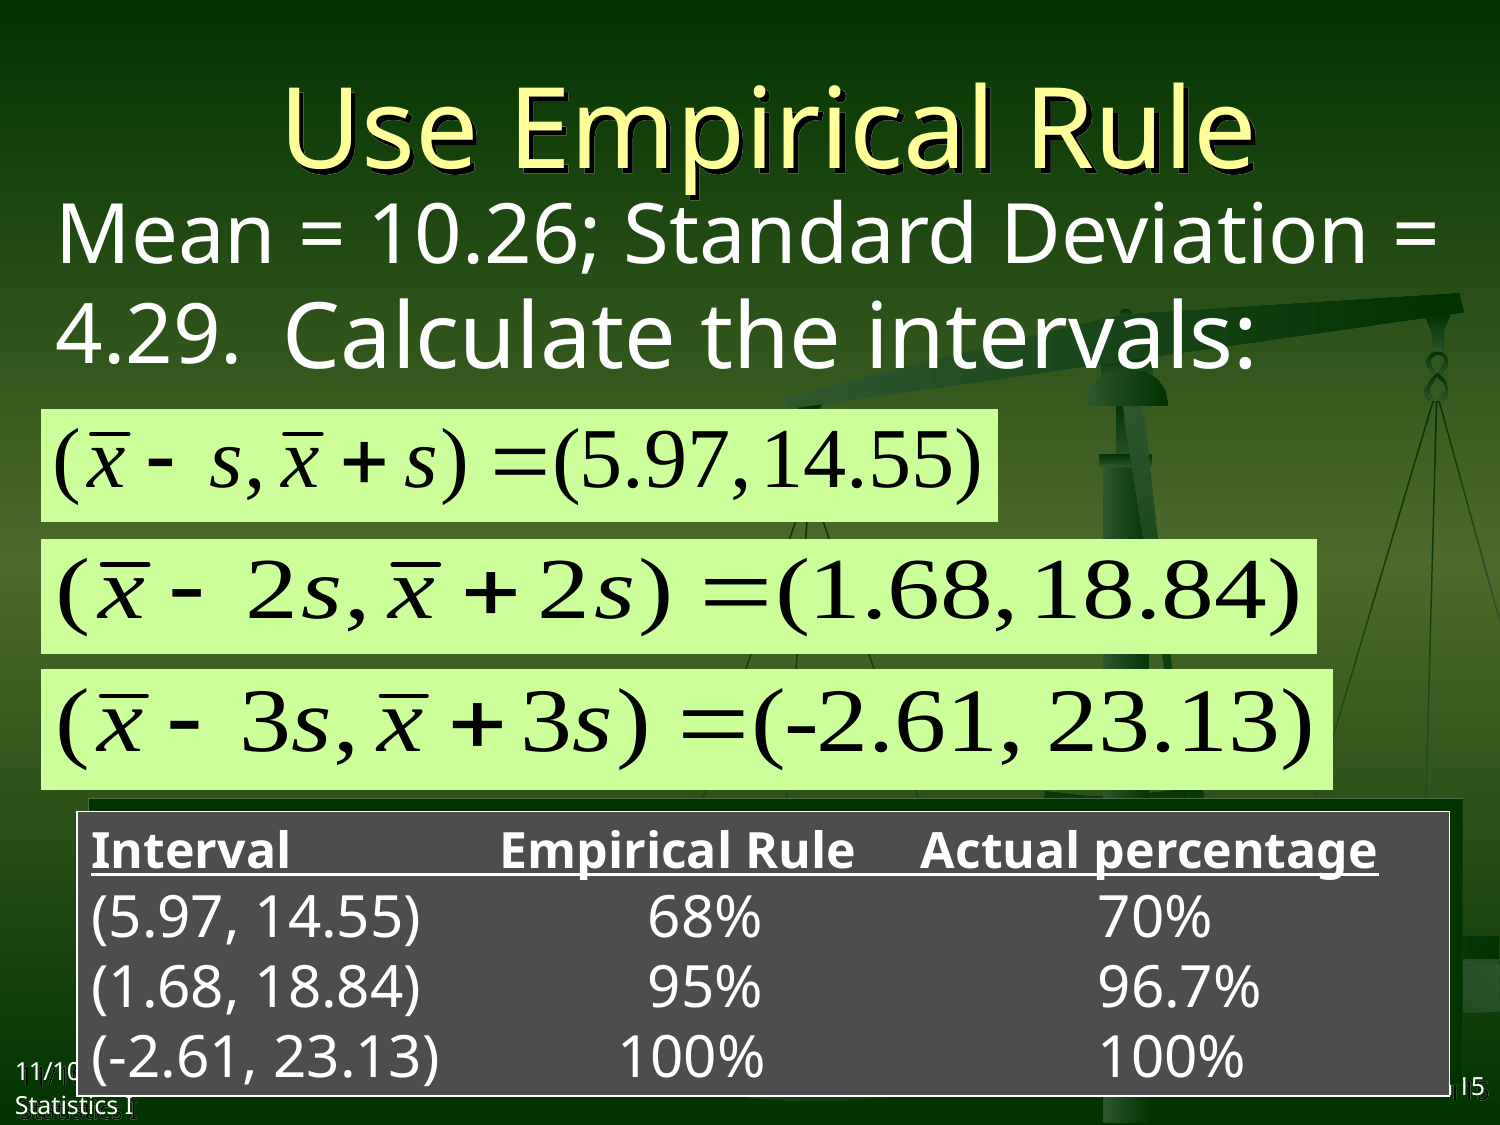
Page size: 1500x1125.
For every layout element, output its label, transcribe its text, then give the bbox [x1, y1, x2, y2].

text_box Calculate the intervals: [268, 388, 1322, 394]
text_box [40, 408, 999, 523]
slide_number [0, 1049, 351, 1125]
slide_number 115 [1149, 1049, 1500, 1125]
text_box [40, 538, 1318, 655]
text_box Mean = 10.26; Standard Deviation = 4.29. [41, 172, 1467, 388]
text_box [40, 668, 1334, 790]
title Use Empirical Rule [135, 42, 1402, 206]
text_box Interval Empirical Rule Actual percentage (5.97, 14.55) 68% 70% (1.68, 18.84) 95% 96.7% (-2.61, 23.13) 100% 100% [76, 811, 1450, 1097]
